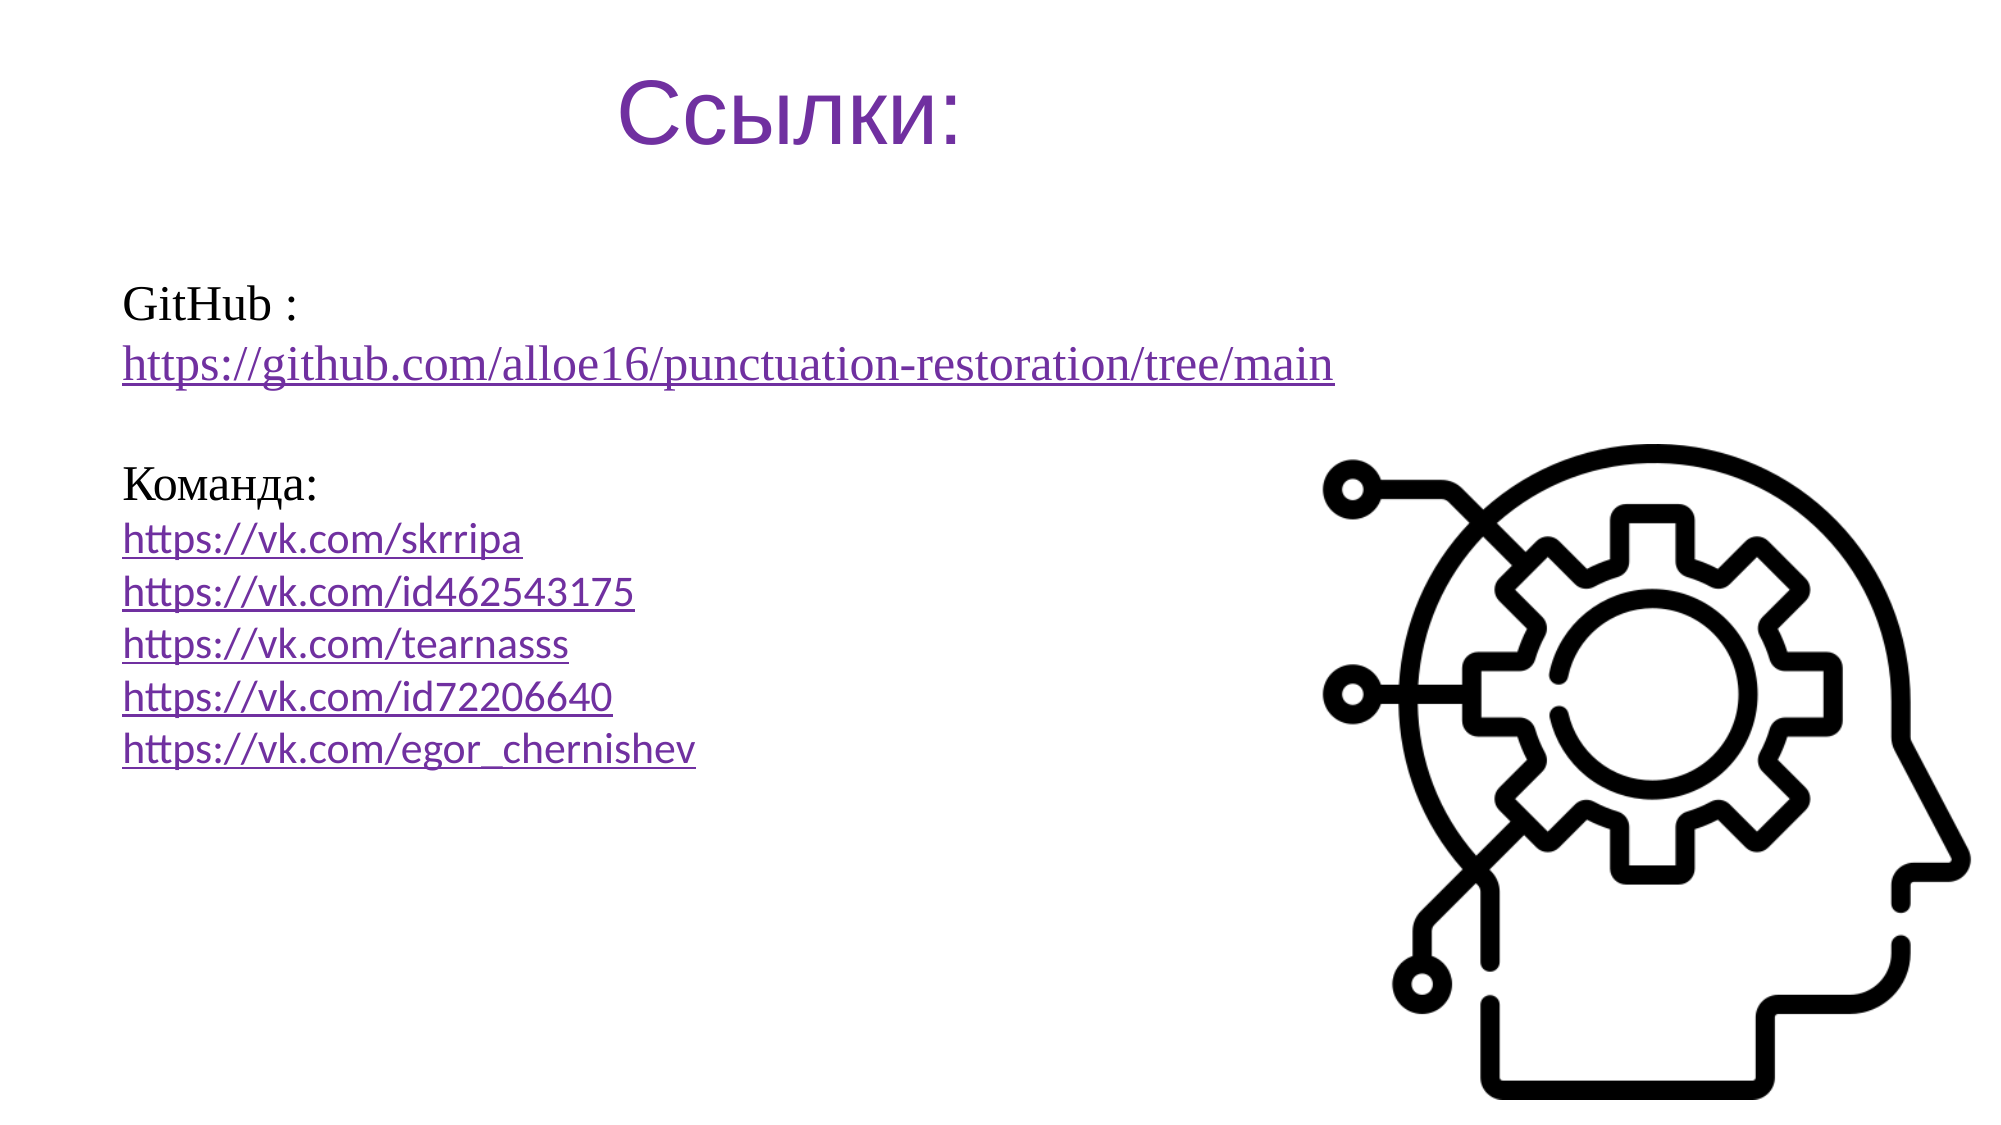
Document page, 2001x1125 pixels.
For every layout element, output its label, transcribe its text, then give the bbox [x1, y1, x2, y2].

title Ссылки: [600, 36, 1452, 194]
picture [1319, 444, 1976, 1101]
text_box GitHub : https://github.com/alloe16/punctuation-restoration/tree/main Команда: https://vk.com/skrripa https://vk.com/id462543175 https://vk.com/tearnasss https://vk.com/id72206640 https://vk.com/egor_chernishev [107, 262, 1462, 420]
